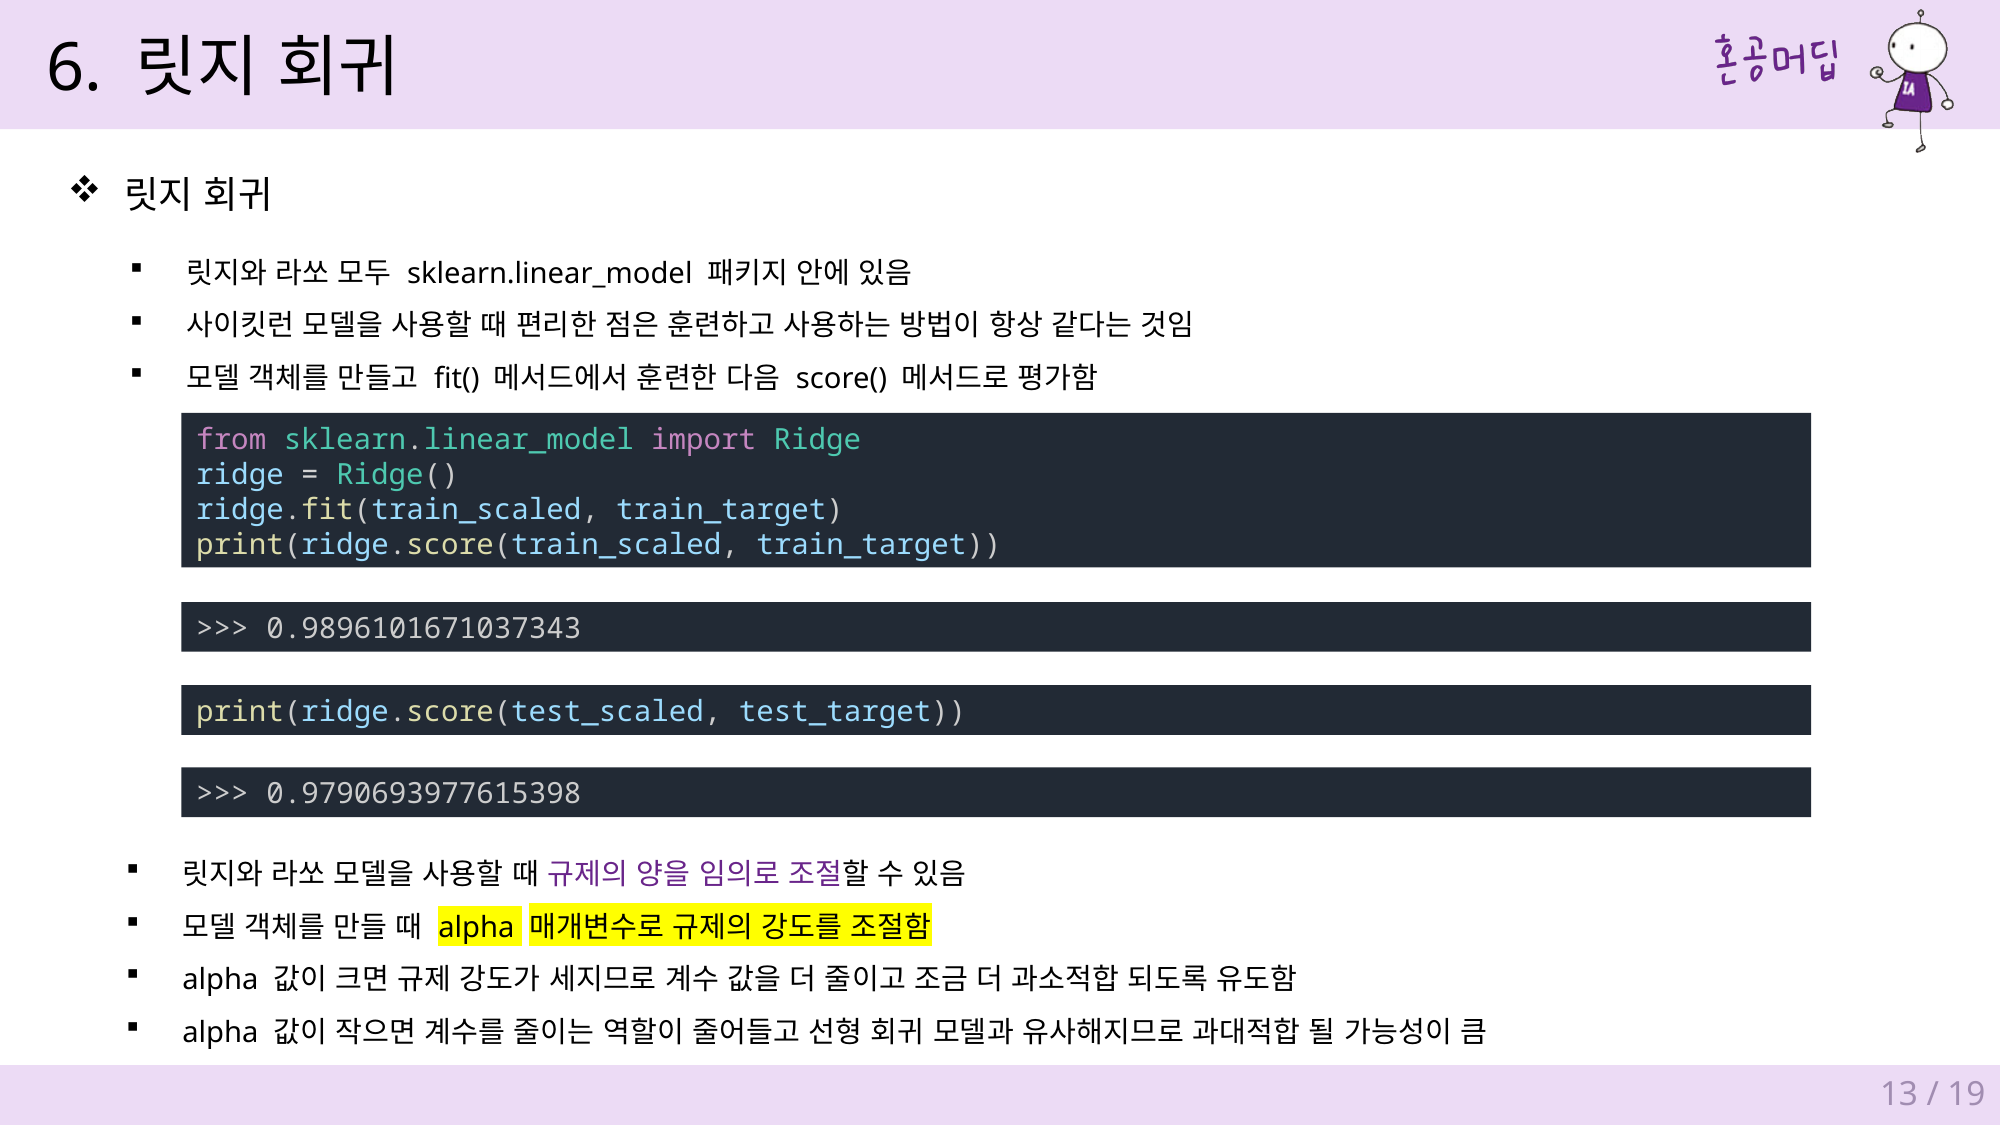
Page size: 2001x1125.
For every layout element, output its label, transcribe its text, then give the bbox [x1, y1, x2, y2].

text_box 릿지와 라쏘 모두 sklearn.linear_model 패키지 안에 있음 사이킷런 모델을 사용할 때 편리한 점은 훈련하고 사용하는 방법이 항상 같다는 것임 모델 객체를 만들고 fit() 메서드에서 훈련한 다음 score() 메서드로 평가함 [115, 229, 1211, 402]
text_box 6. 릿지 회귀 [31, 16, 416, 112]
text_box >>> 0.9896101671037343 [181, 602, 1812, 652]
picture [1868, 7, 1956, 155]
text_box 릿지 회귀 [53, 140, 288, 223]
text_box >>> 0.9790693977615398 [181, 767, 1812, 818]
picture [1710, 0, 1841, 130]
text_box from sklearn.linear_model import Ridge ridge = Ridge() ridge.fit(train_scaled, train_target) print(ridge.score(train_scaled, train_target)) [181, 412, 1812, 568]
slide_number 13 / 19 [1550, 1065, 2000, 1125]
text_box 릿지와 라쏘 모델을 사용할 때 규제의 양을 임의로 조절할 수 있음 모델 객체를 만들 때 alpha 매개변수로 규제의 강도를 조절함 alpha 값이 크면 규제 강도가 세지므로 계수 값을 더 줄이고 조금 더 과소적합 되도록 유도함 alpha 값이 작으면 계수를 줄이는 역할이 줄어들고 선형 회귀 모델과 유사해지므로 과대적합 될 가능성이 큼 [111, 830, 1503, 1056]
text_box print(ridge.score(test_scaled, test_target)) [181, 685, 1812, 735]
